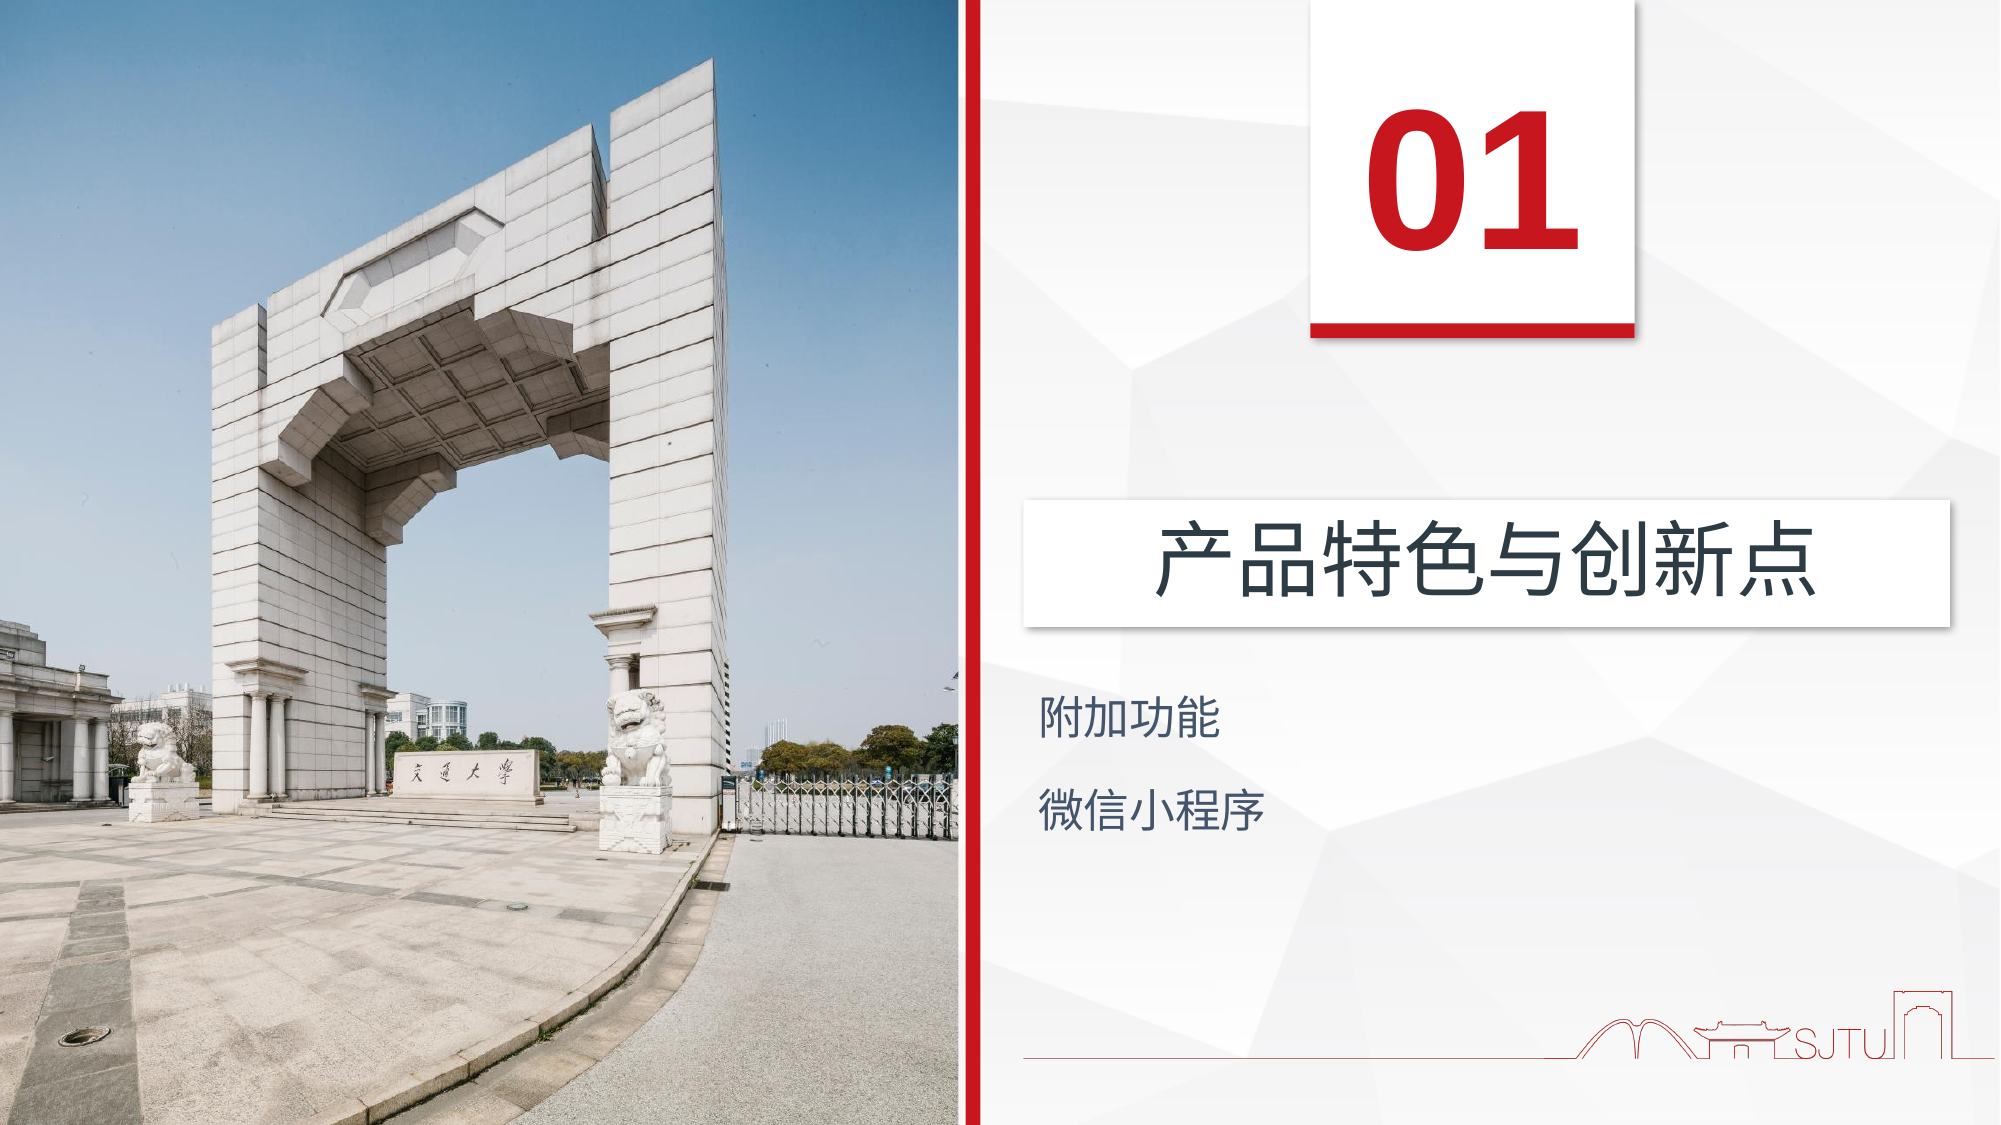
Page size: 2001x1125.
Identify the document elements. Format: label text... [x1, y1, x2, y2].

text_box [1310, 0, 1635, 339]
title 产品特色与创新点 [1023, 499, 1950, 627]
picture [981, 0, 2000, 1125]
picture [0, 0, 965, 1125]
list 附加功能 微信小程序 [1023, 665, 1950, 917]
